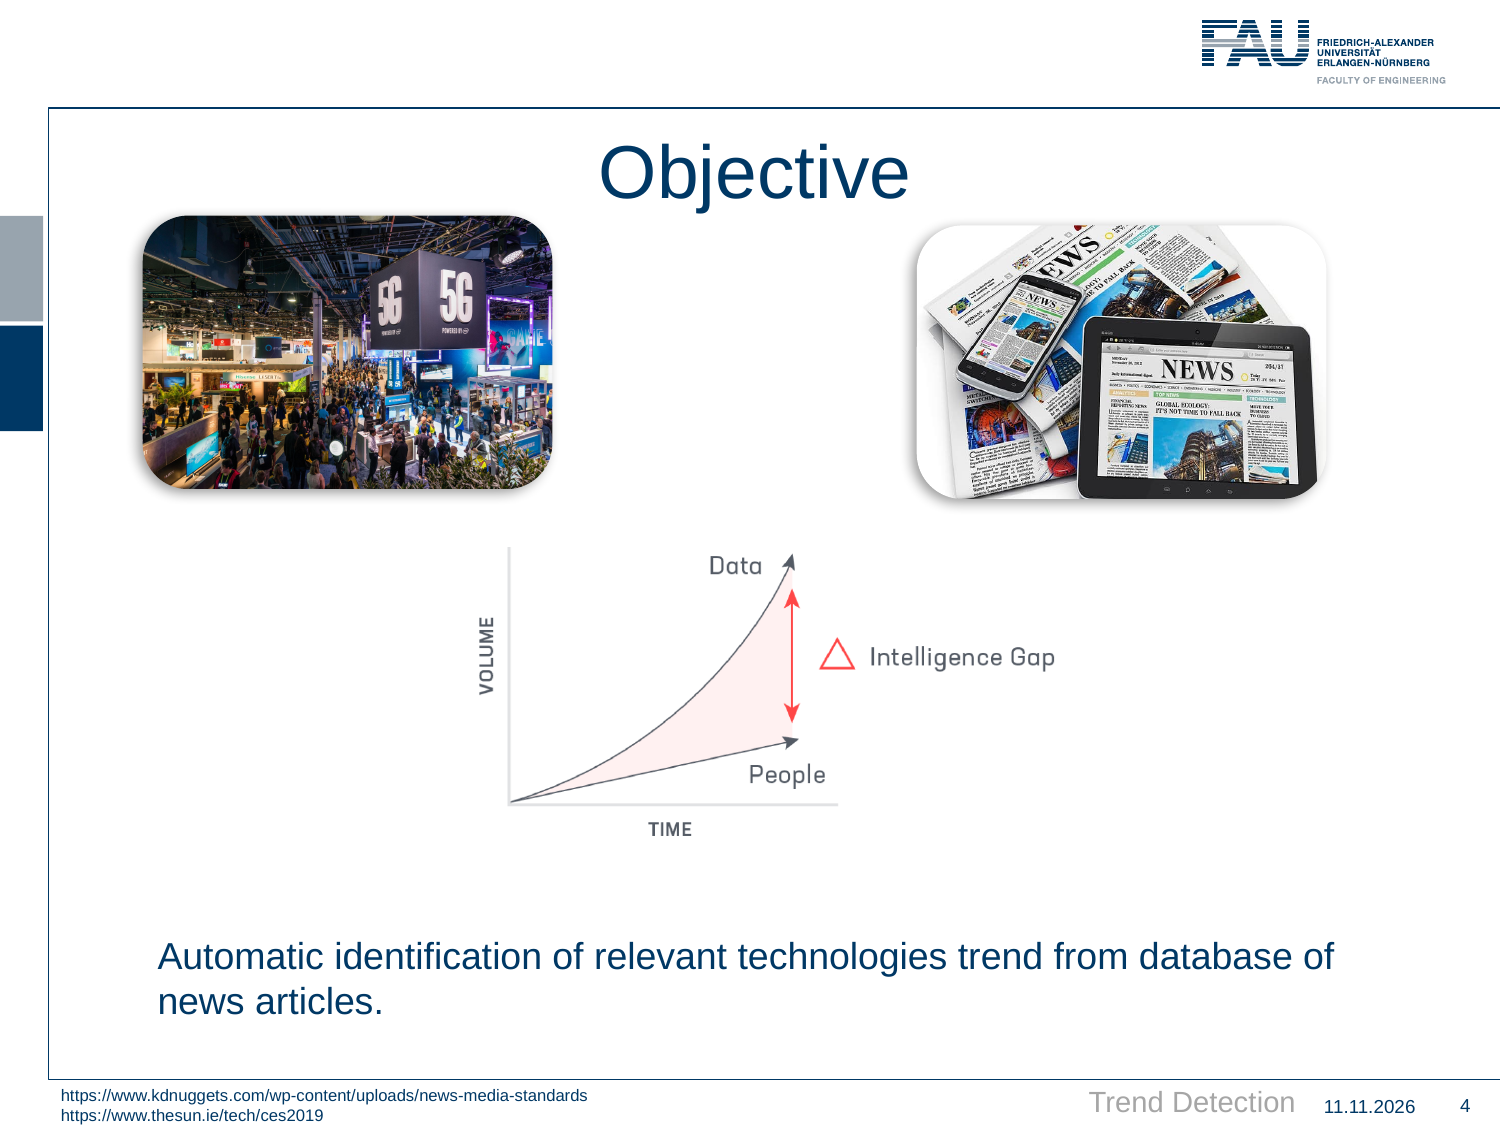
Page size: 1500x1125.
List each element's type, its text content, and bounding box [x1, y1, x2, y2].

text_box Automatic identification of relevant technologies trend from database of news articles. [141, 923, 1435, 1032]
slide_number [1323, 1094, 1432, 1125]
list Objective [71, 123, 1440, 228]
footer https://www.kdnuggets.com/wp-content/uploads/news-media-standards https://www.thesun.ie/tech/ces2019 [60, 1084, 1065, 1117]
slide_number 4 [1432, 1093, 1471, 1125]
picture [142, 215, 553, 490]
picture [464, 225, 1327, 849]
